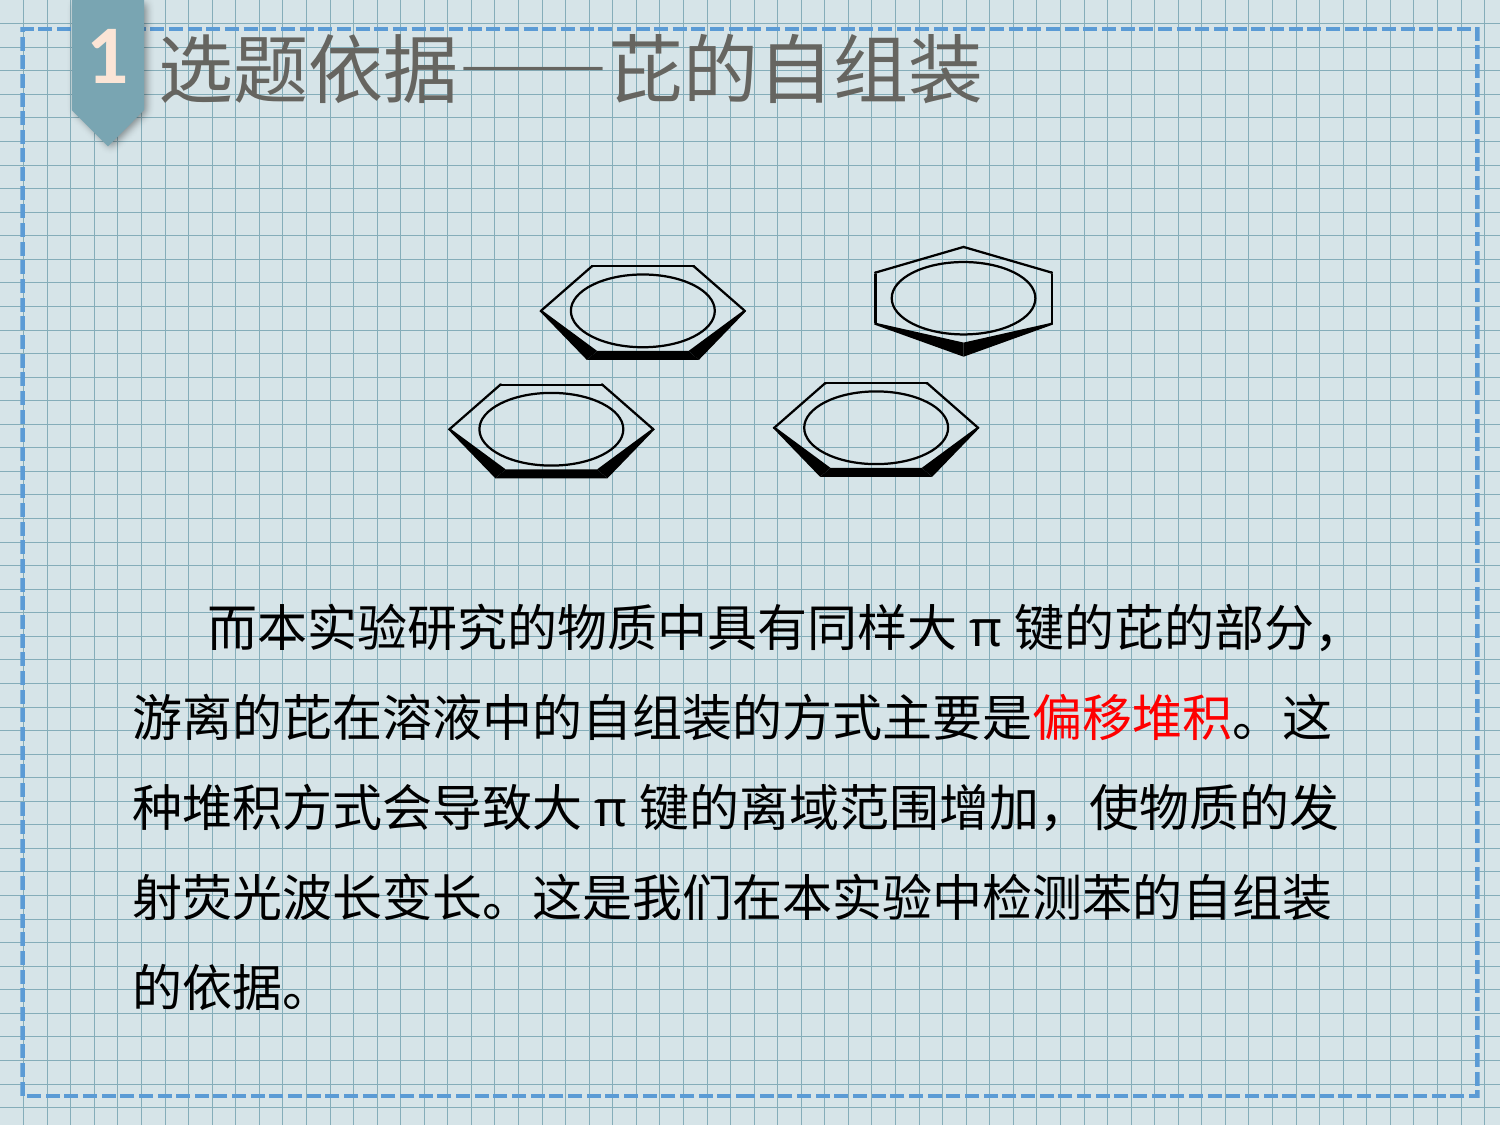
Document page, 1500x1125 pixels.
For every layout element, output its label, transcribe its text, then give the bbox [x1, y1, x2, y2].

list 1 [71, 0, 145, 123]
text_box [442, 240, 1058, 483]
text_box 而本实验研究的物质中具有同样大π键的芘的部分，游离的芘在溶液中的自组装的方式主要是偏移堆积。这种堆积方式会导致大π键的离域范围增加，使物质的发射荧光波长变长。这是我们在本实验中检测苯的自组装的依据。 [117, 559, 1383, 1025]
list 选题依据——芘的自组装 [143, 34, 1124, 112]
